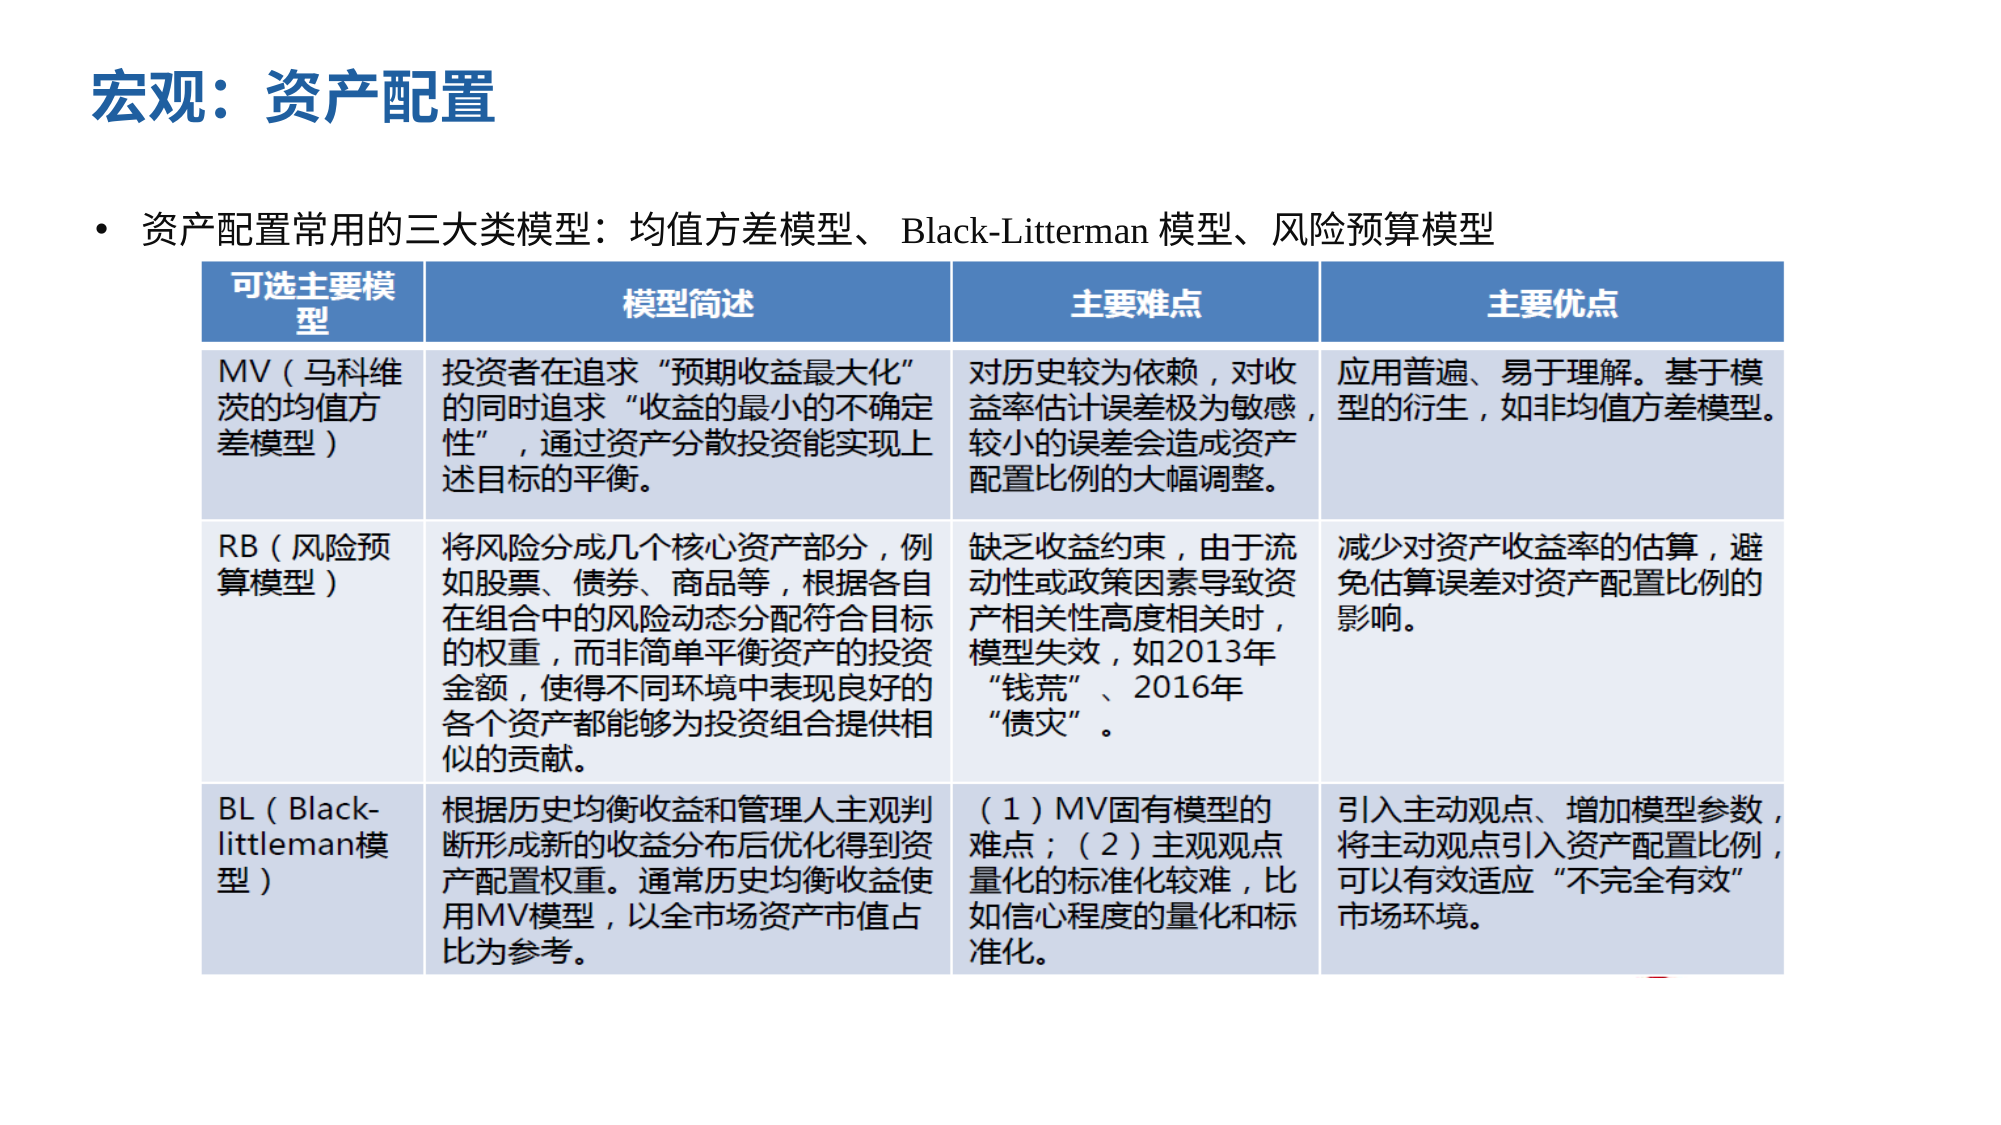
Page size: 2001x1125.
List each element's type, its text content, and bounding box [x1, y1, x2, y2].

picture [198, 258, 1788, 978]
text_box 宏观：资产配置 [75, 28, 1928, 171]
text_box 资产配置常用的三大类模型：均值方差模型、Black-Litterman模型、风险预算模型 [80, 175, 1932, 258]
